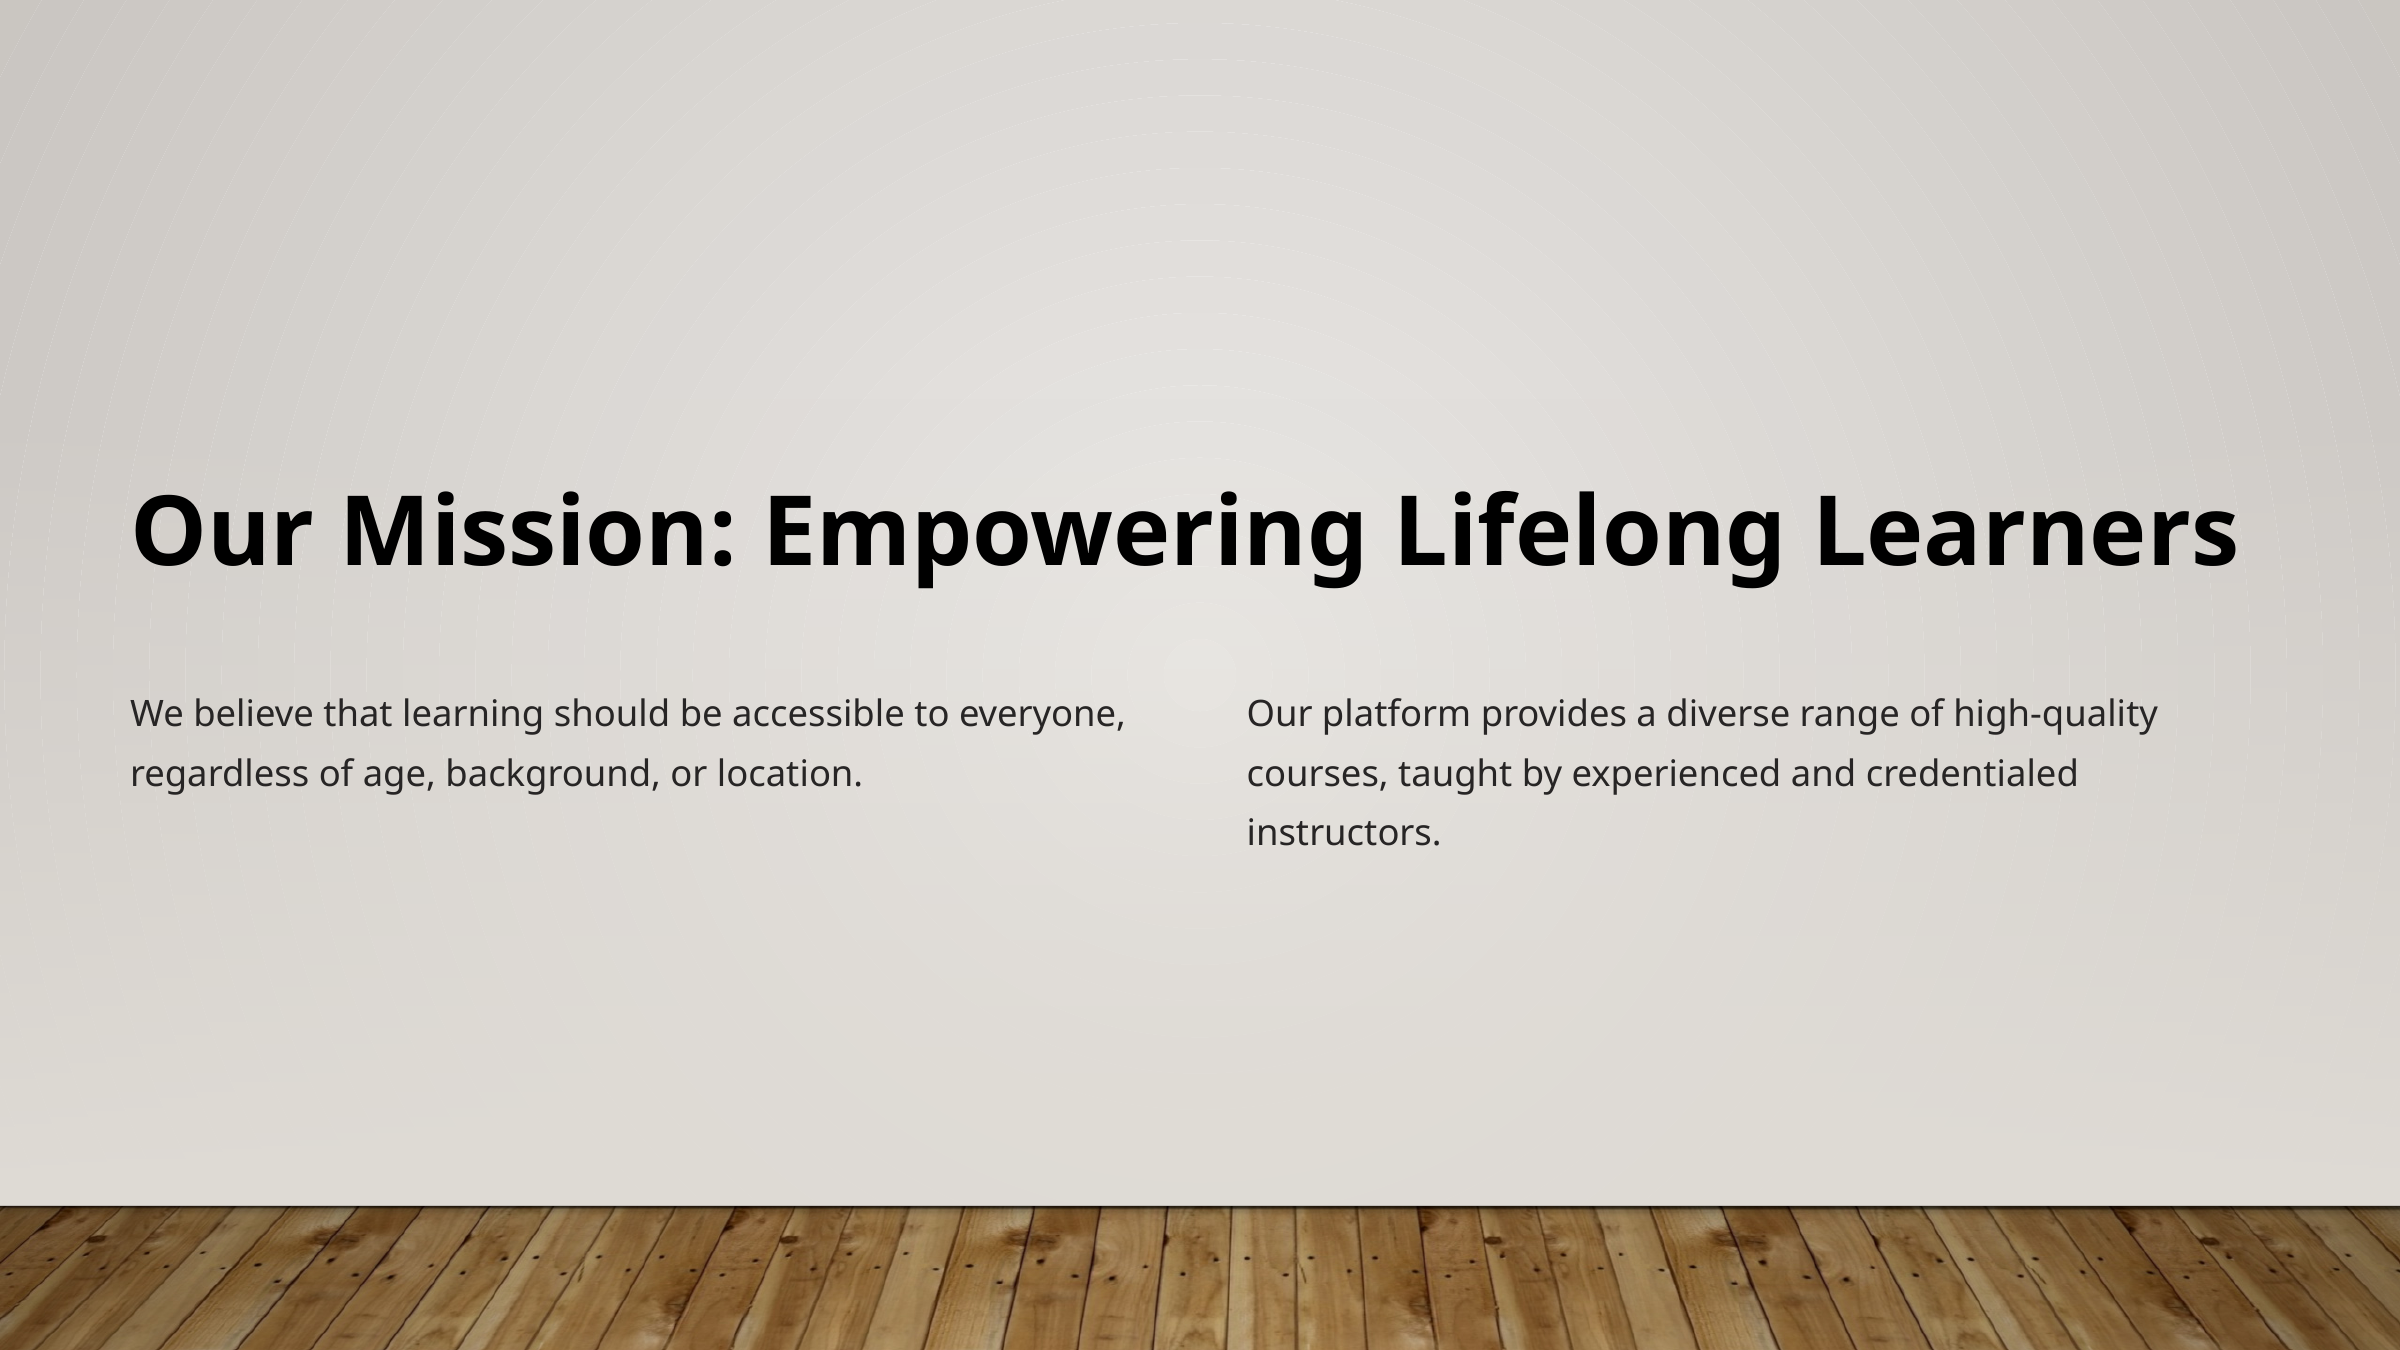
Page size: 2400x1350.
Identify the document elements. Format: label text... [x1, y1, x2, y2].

text_box Our platform provides a diverse range of high-quality courses, taught by experienced and credentialed instructors. [1246, 674, 2271, 854]
text_box Our Mission: Empowering Lifelong Learners [130, 463, 2103, 586]
text_box We believe that learning should be accessible to everyone, regardless of age, background, or location. [130, 674, 1155, 794]
picture [0, 1206, 2400, 1350]
